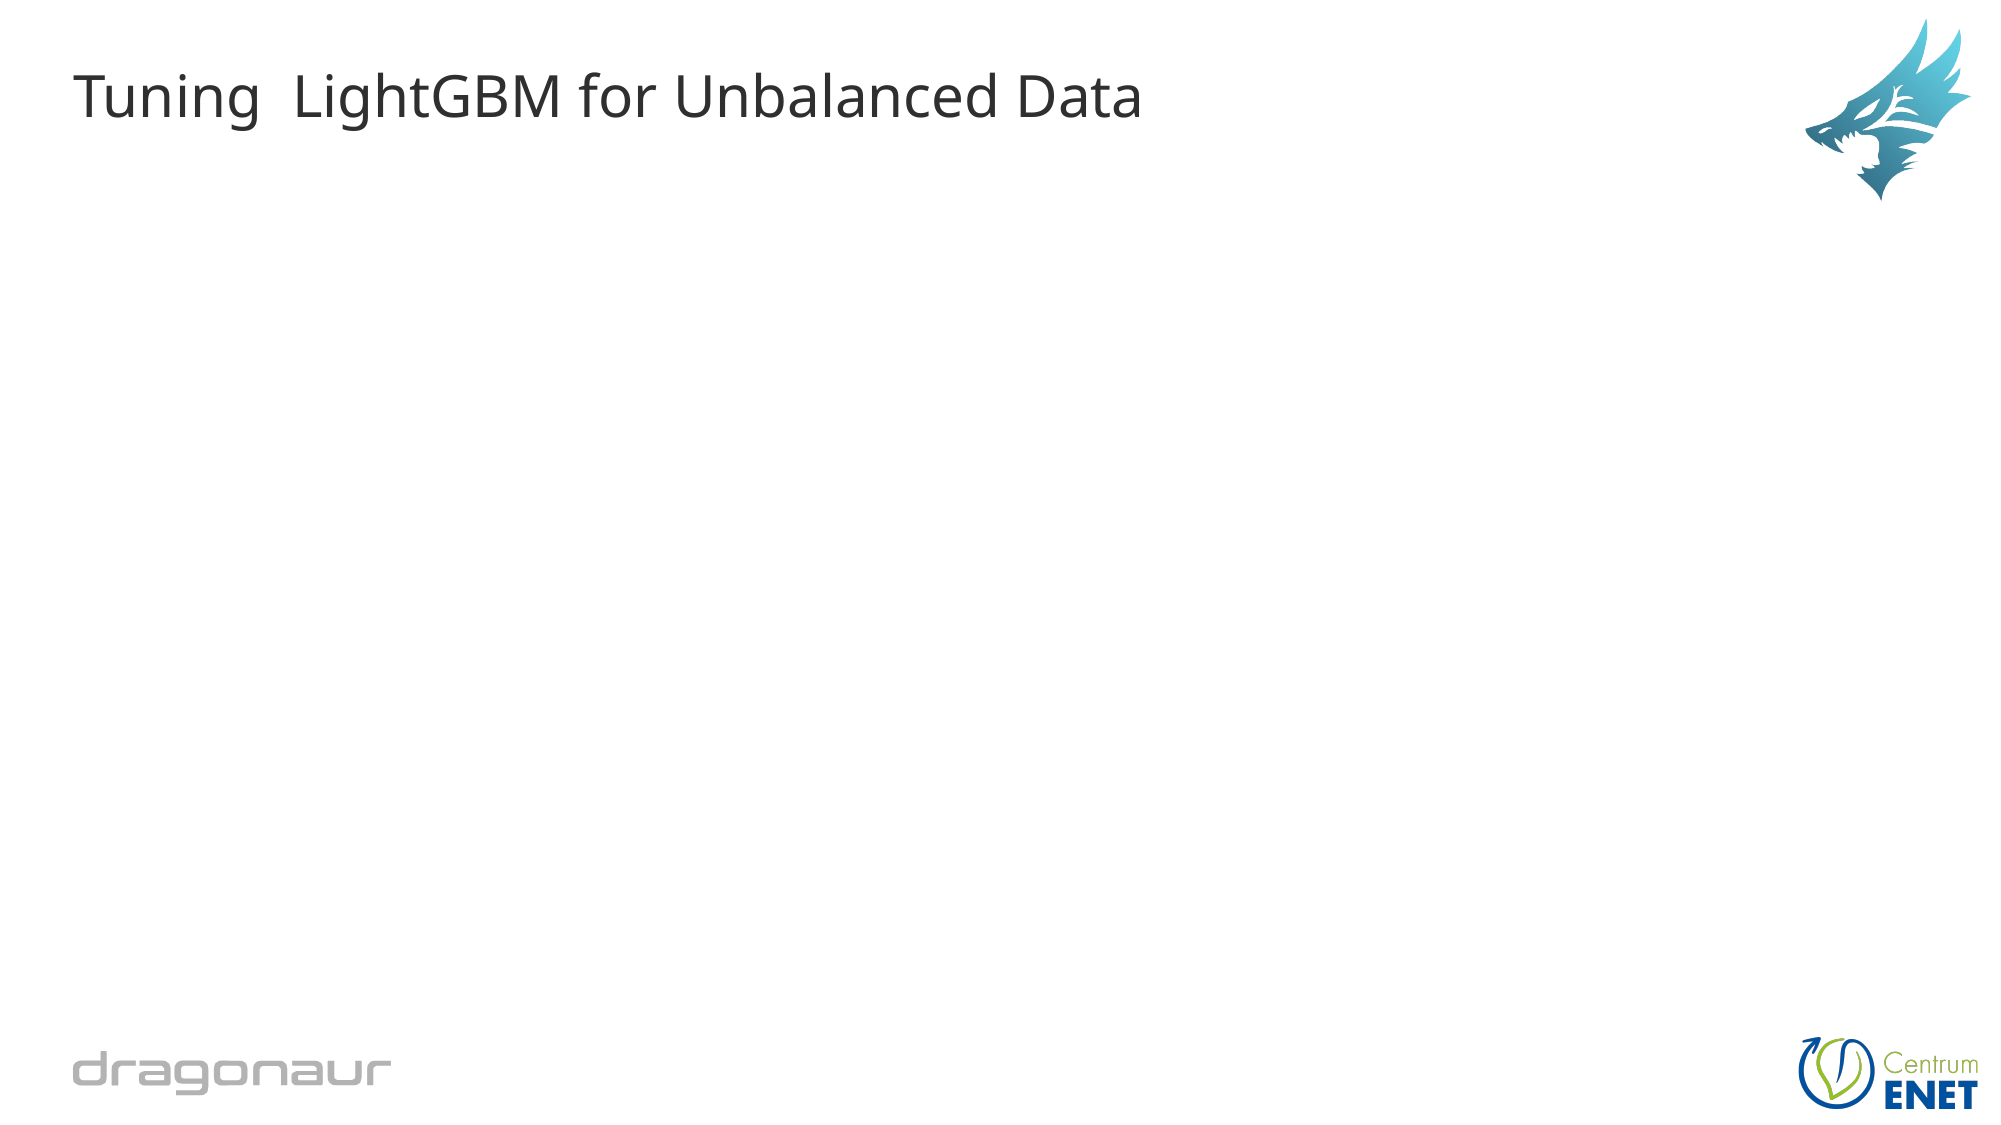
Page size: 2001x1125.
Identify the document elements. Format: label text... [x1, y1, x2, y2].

picture [1796, 18, 1981, 202]
title Tuning LightGBM for Unbalanced Data [58, 59, 1947, 160]
picture [1776, 1013, 2000, 1125]
